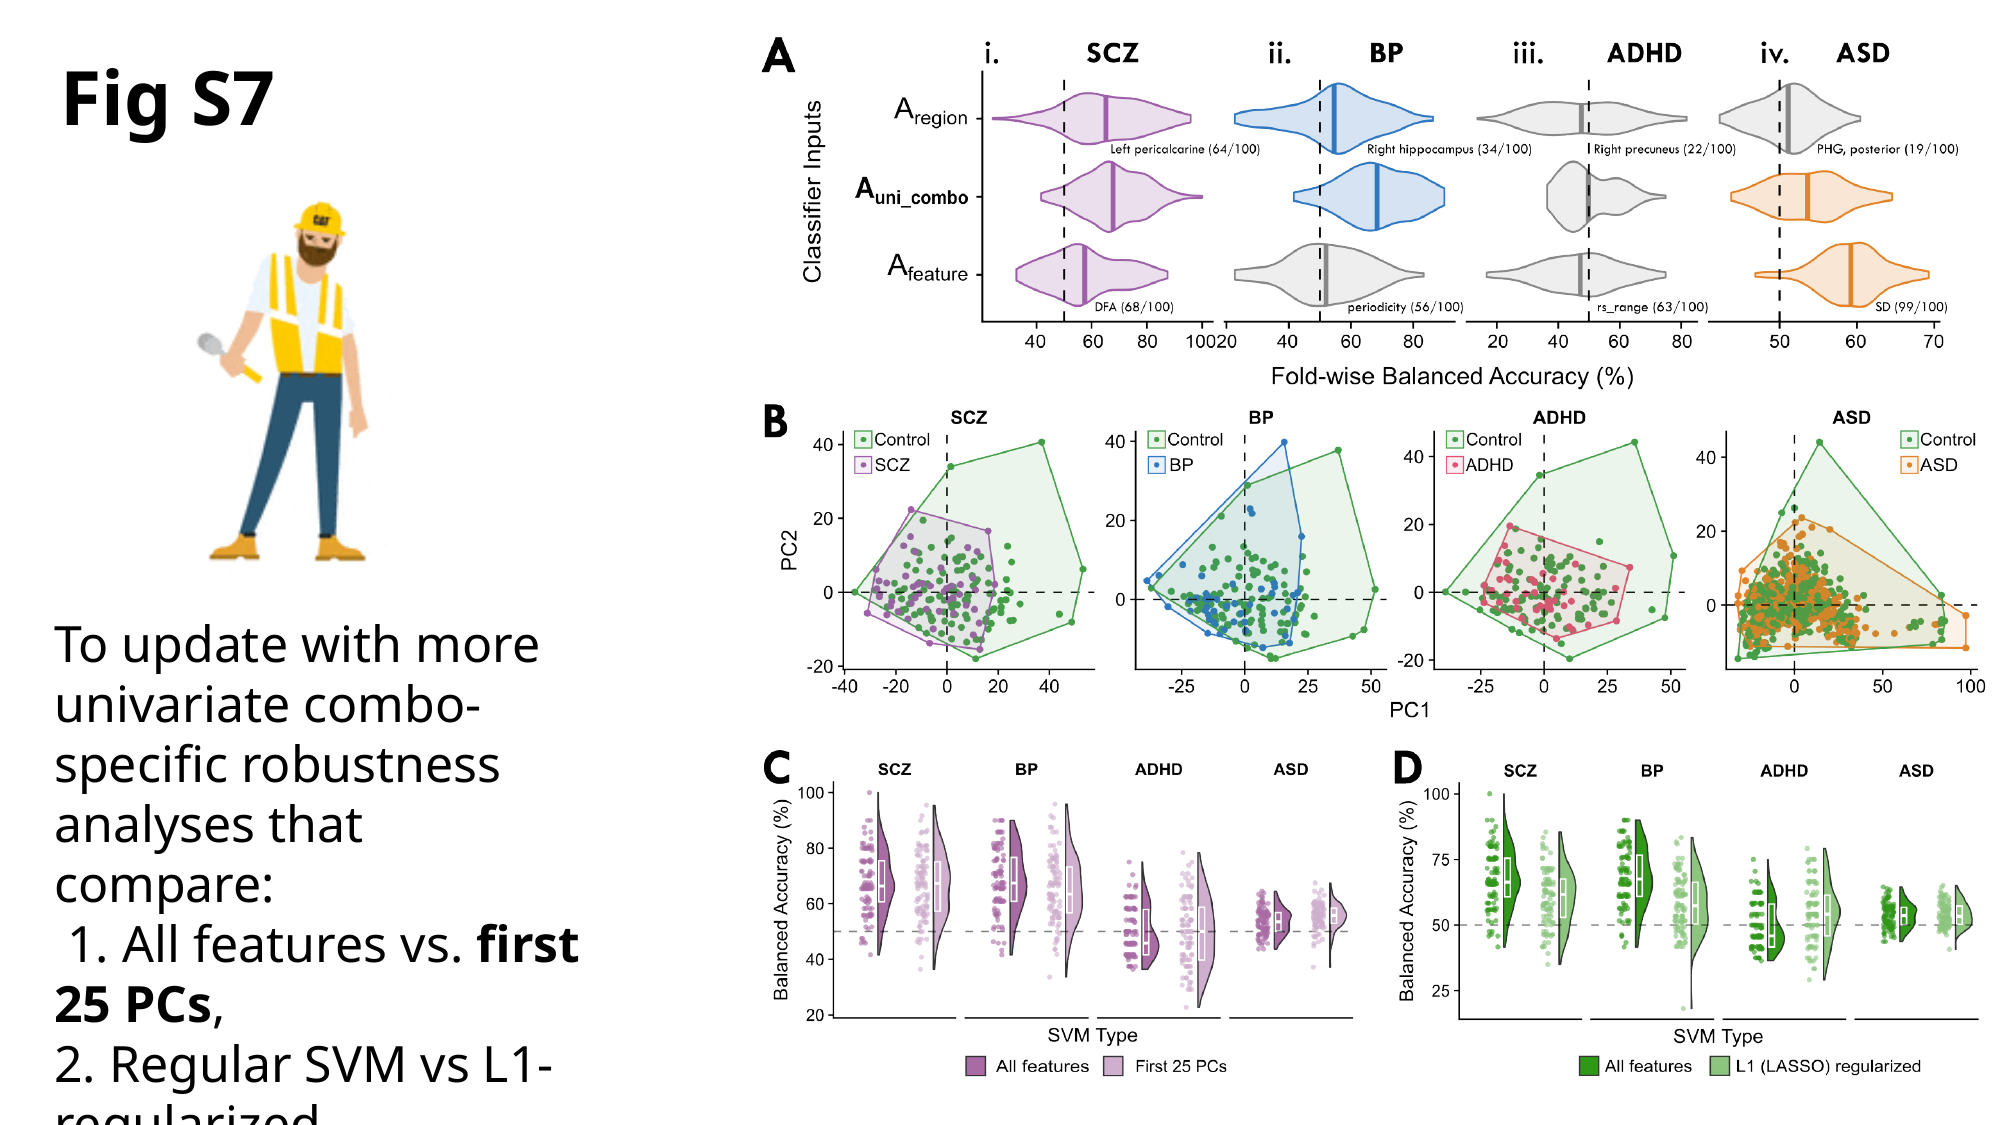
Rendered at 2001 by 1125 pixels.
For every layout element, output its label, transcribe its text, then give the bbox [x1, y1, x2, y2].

picture [745, 0, 2000, 1125]
text_box To update with more univariate combo-specific robustness analyses that compare: 1. All features vs. first 25 PCs, 2. Regular SVM vs L1-regularized [39, 605, 599, 1125]
picture [67, 156, 486, 575]
text_box Fig S7 [45, 43, 291, 149]
